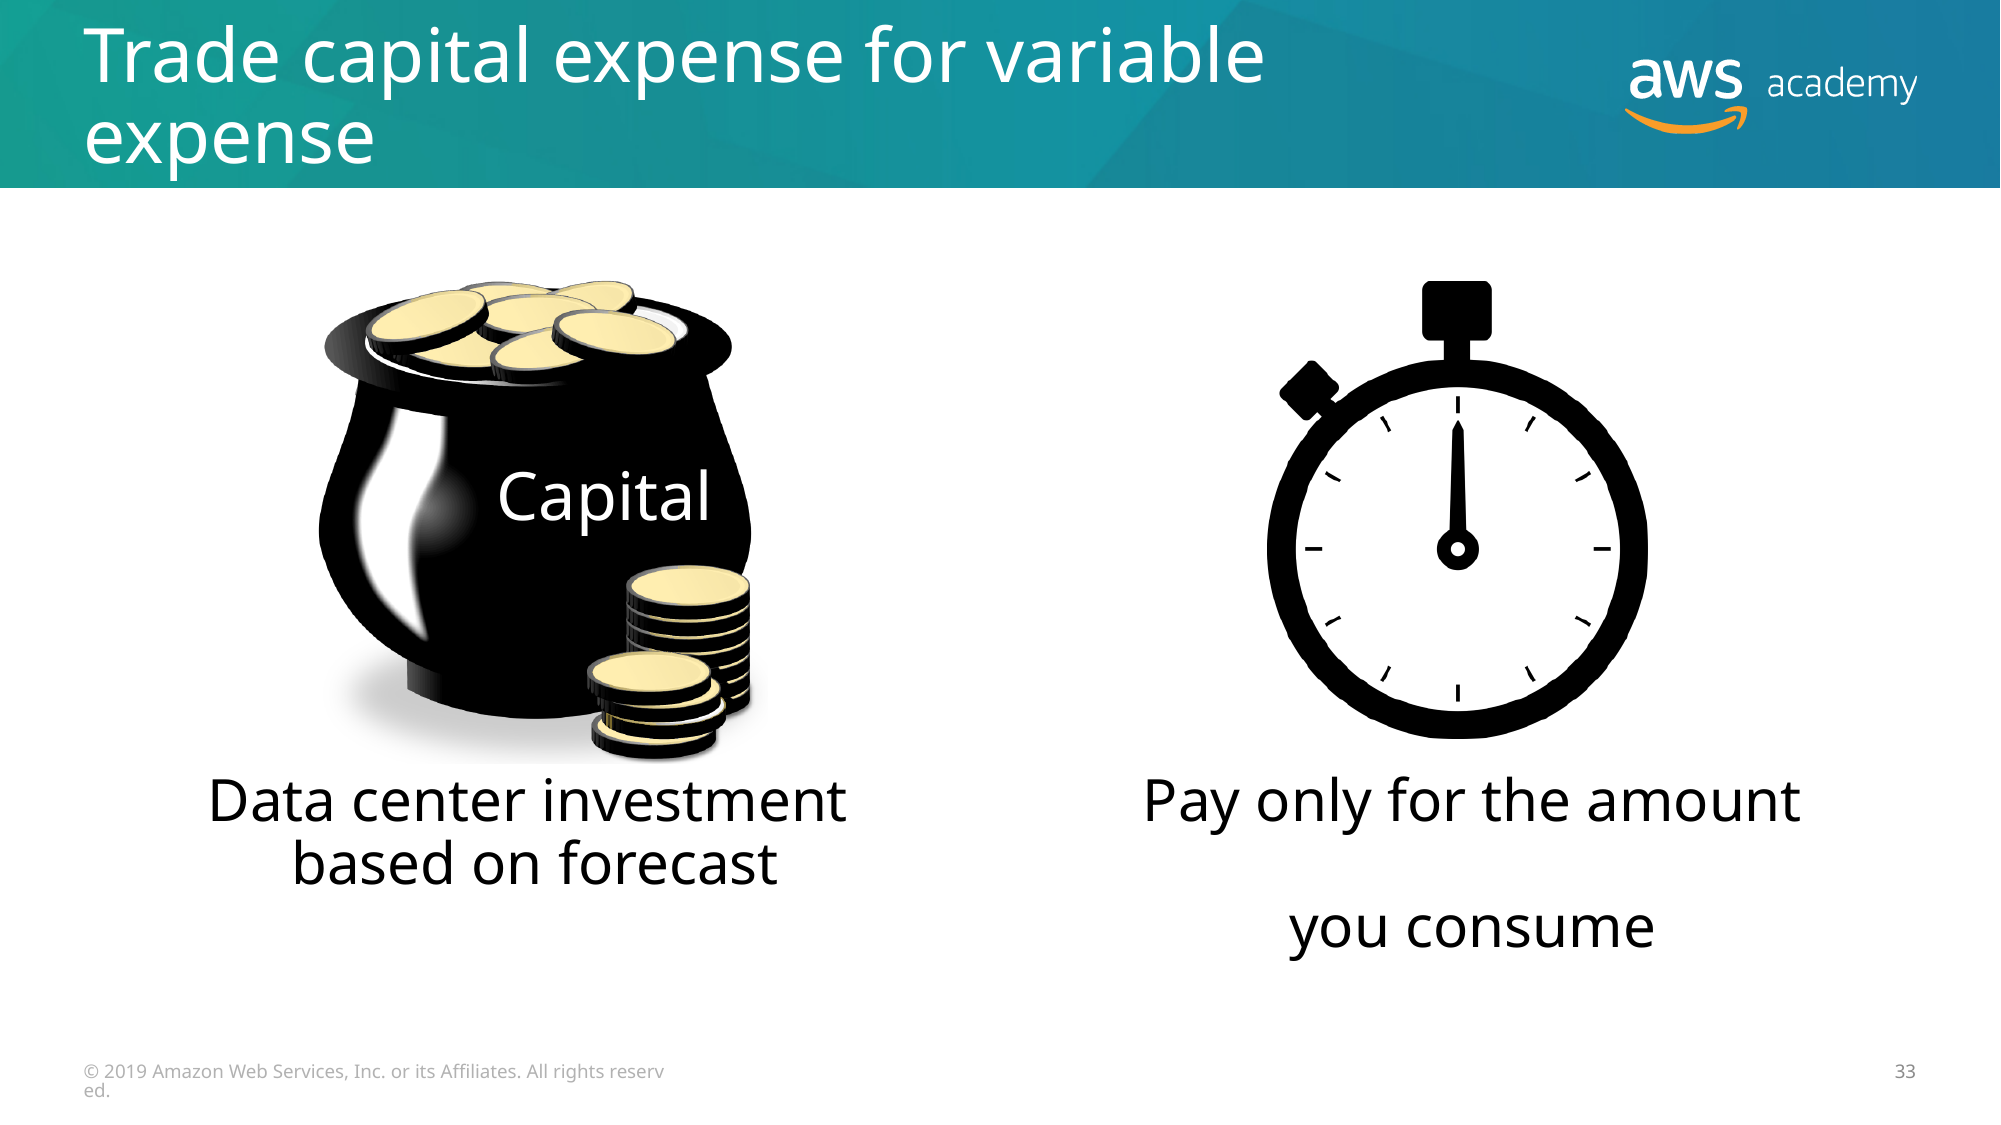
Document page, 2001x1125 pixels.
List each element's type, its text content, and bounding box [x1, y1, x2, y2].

title Trade capital expense for variable expense [68, 59, 1575, 138]
list Data center investment based on forecast [183, 763, 887, 920]
footer © 2019 Amazon Web Services, Inc. or its Affiliates. All rights reserved. [68, 1042, 682, 1103]
picture [0, 0, 2000, 188]
text_box Pay only for the amount you consume [1125, 763, 1820, 920]
picture [1267, 281, 1648, 739]
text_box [303, 272, 768, 767]
slide_number 33 [1481, 1042, 1932, 1103]
